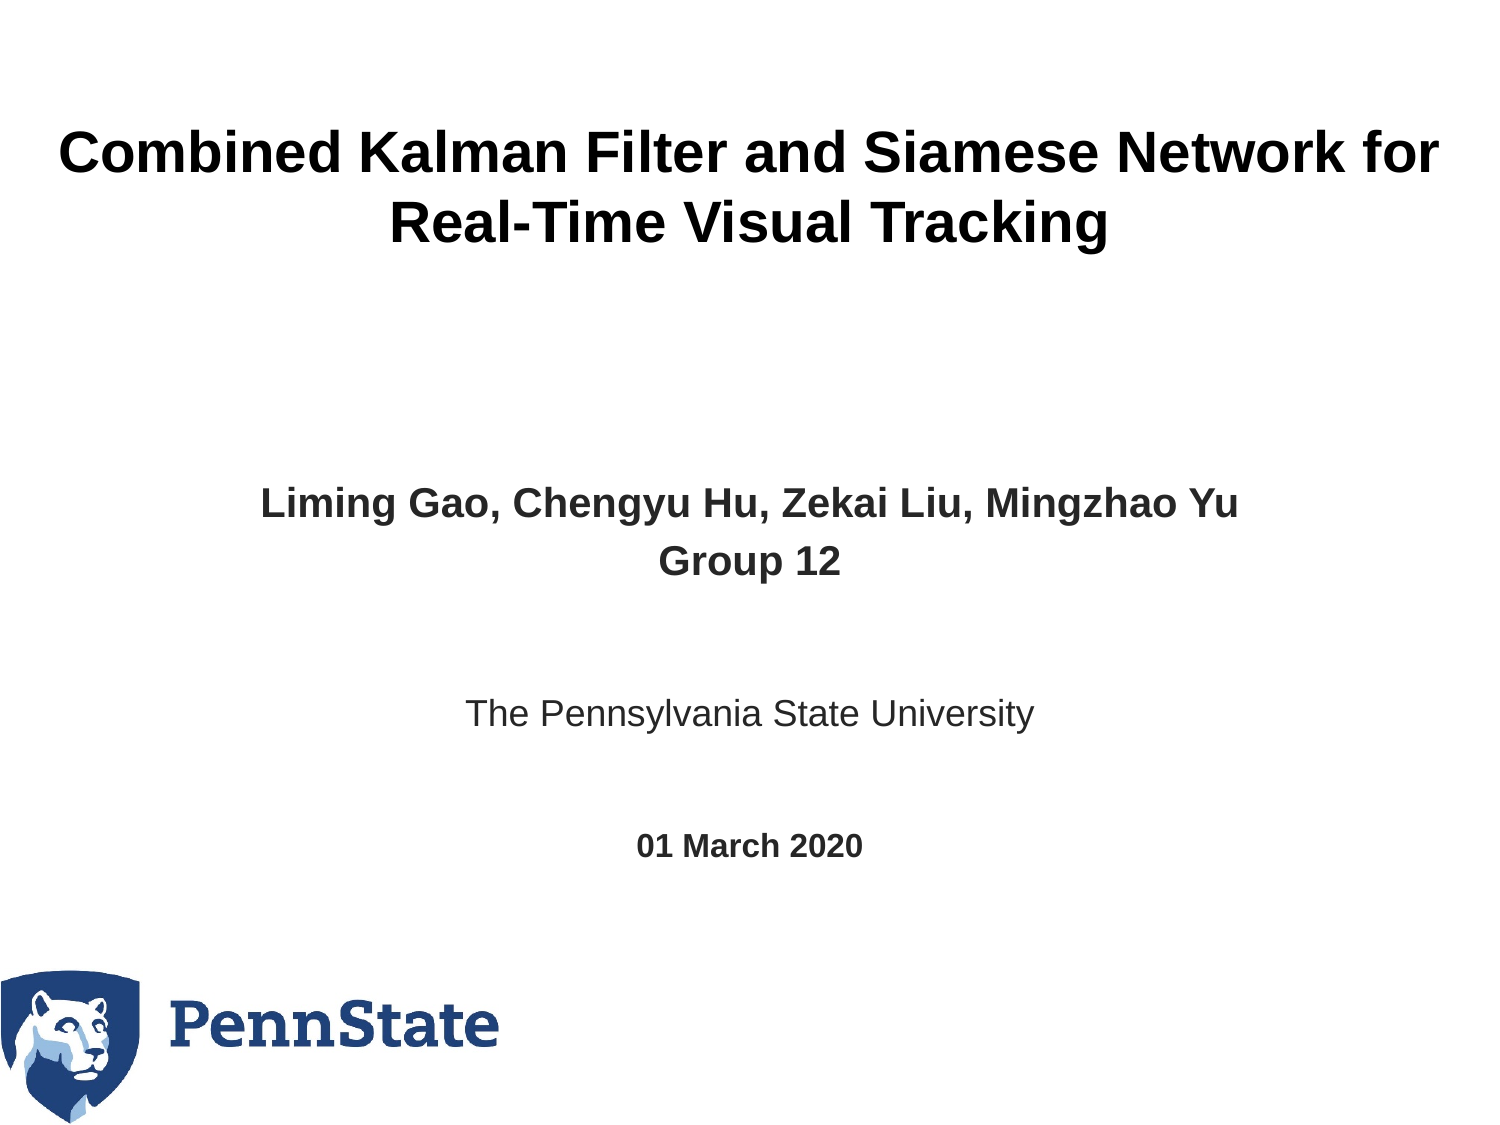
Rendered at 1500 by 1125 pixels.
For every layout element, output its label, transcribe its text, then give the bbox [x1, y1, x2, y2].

text_box Liming Gao, Chengyu Hu, Zekai Liu, Mingzhao Yu Group 12 The Pennsylvania State University 01 March 2020 [195, 410, 1305, 872]
text_box Combined Kalman Filter and Siamese Network for Real-Time Visual Tracking [7, 107, 1492, 262]
picture [0, 968, 499, 1125]
